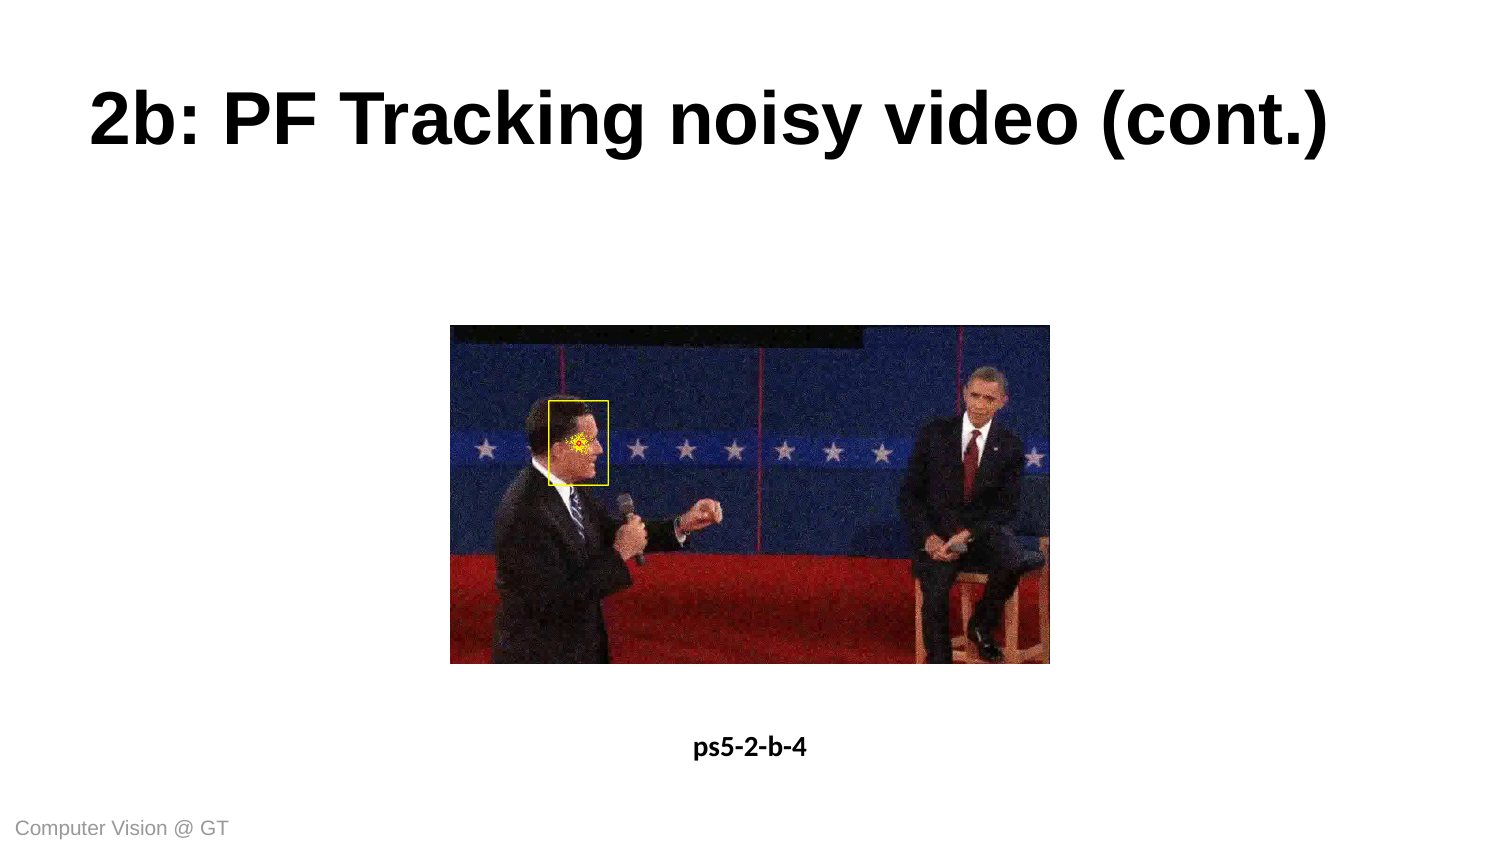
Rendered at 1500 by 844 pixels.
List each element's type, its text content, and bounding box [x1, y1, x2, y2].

text_box Computer Vision @ GT [0, 811, 421, 844]
picture [449, 325, 1051, 664]
text_box ps5-2-b-4 [428, 707, 1072, 791]
text_box 2b: PF Tracking noisy video (cont.) [74, 33, 1425, 175]
